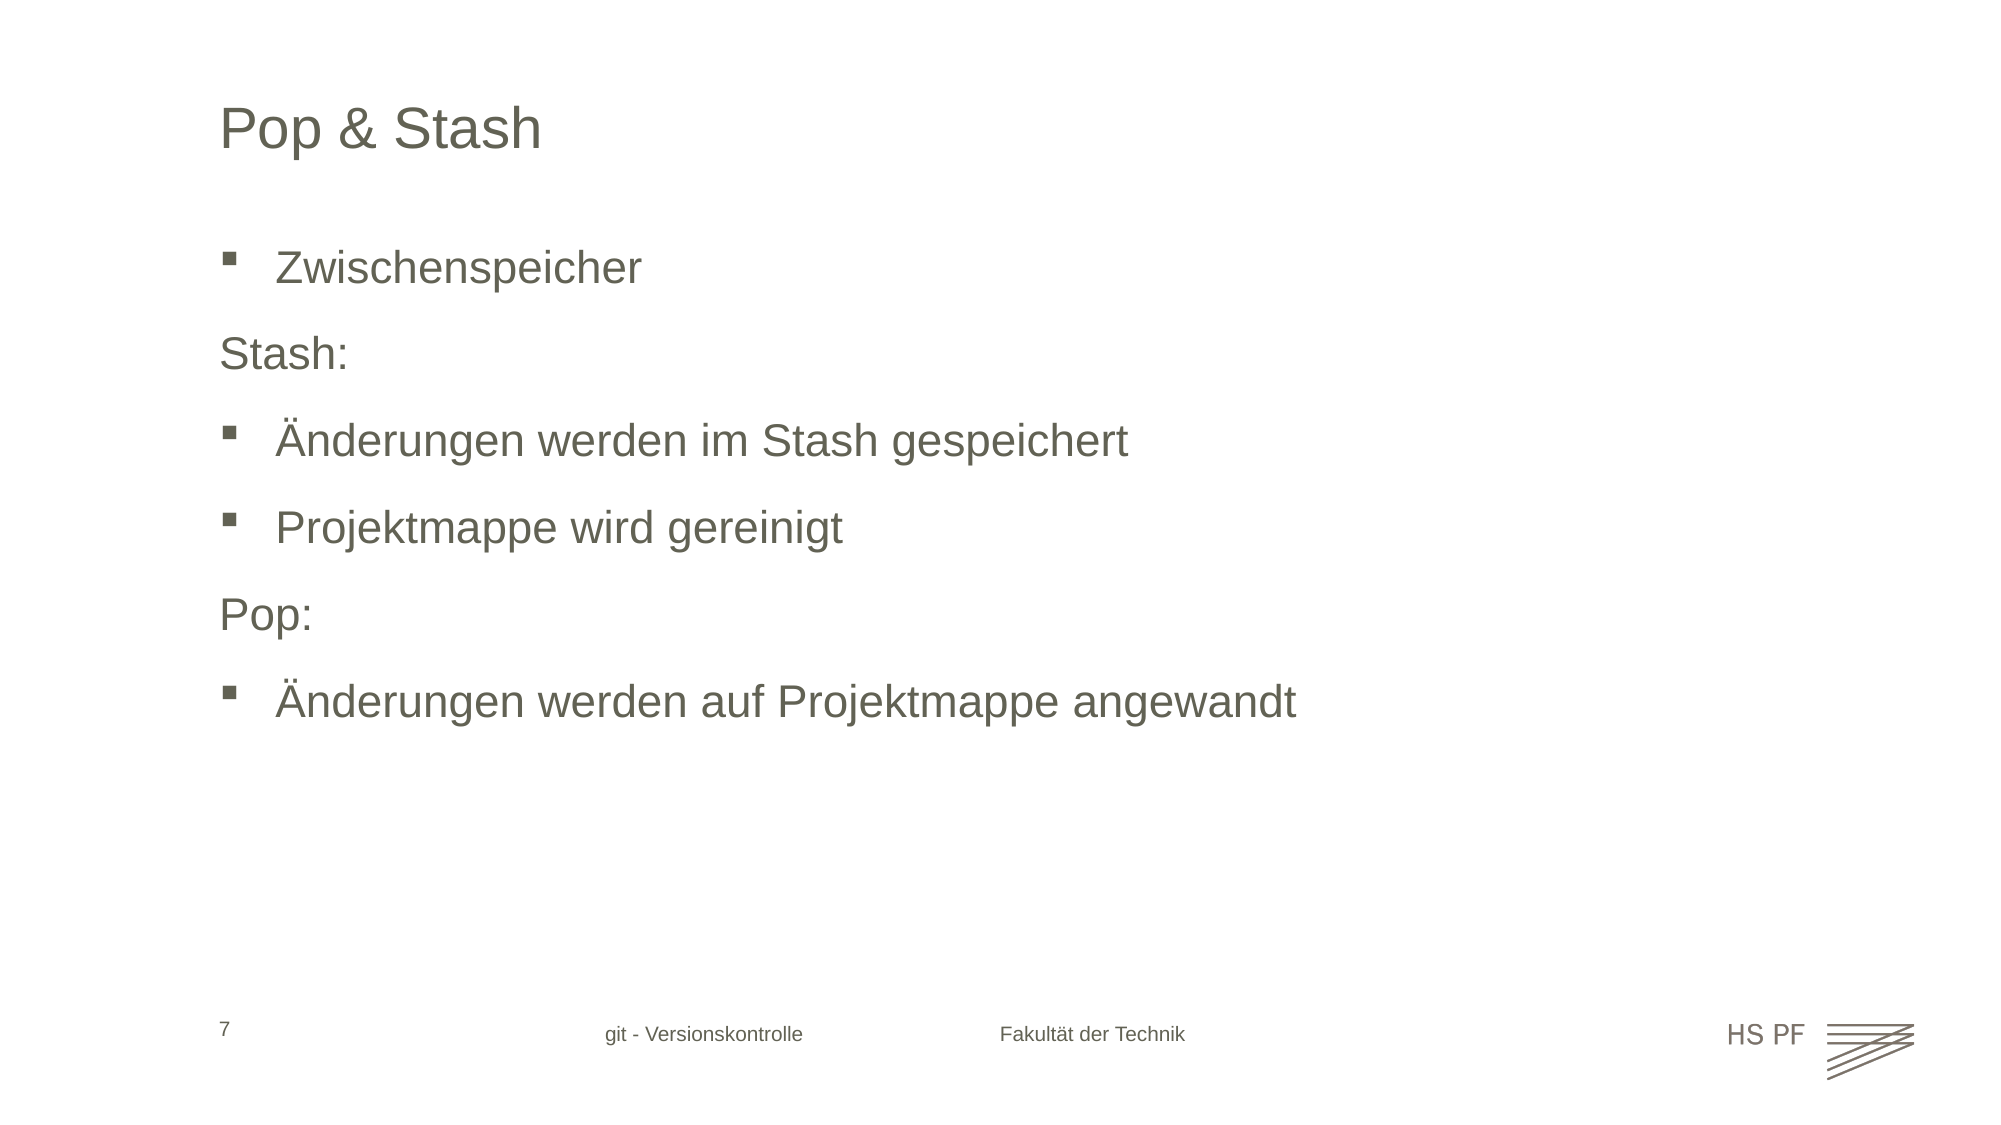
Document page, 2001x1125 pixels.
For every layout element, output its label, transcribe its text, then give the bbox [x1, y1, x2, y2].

title Pop & Stash [219, 98, 1783, 189]
picture [1708, 1003, 1935, 1107]
list Zwischenspeicher Stash: Änderungen werden im Stash gespeichert Projektmappe wird gereinigt Pop: Änderungen werden auf Projektmappe angewandt [219, 226, 1782, 927]
